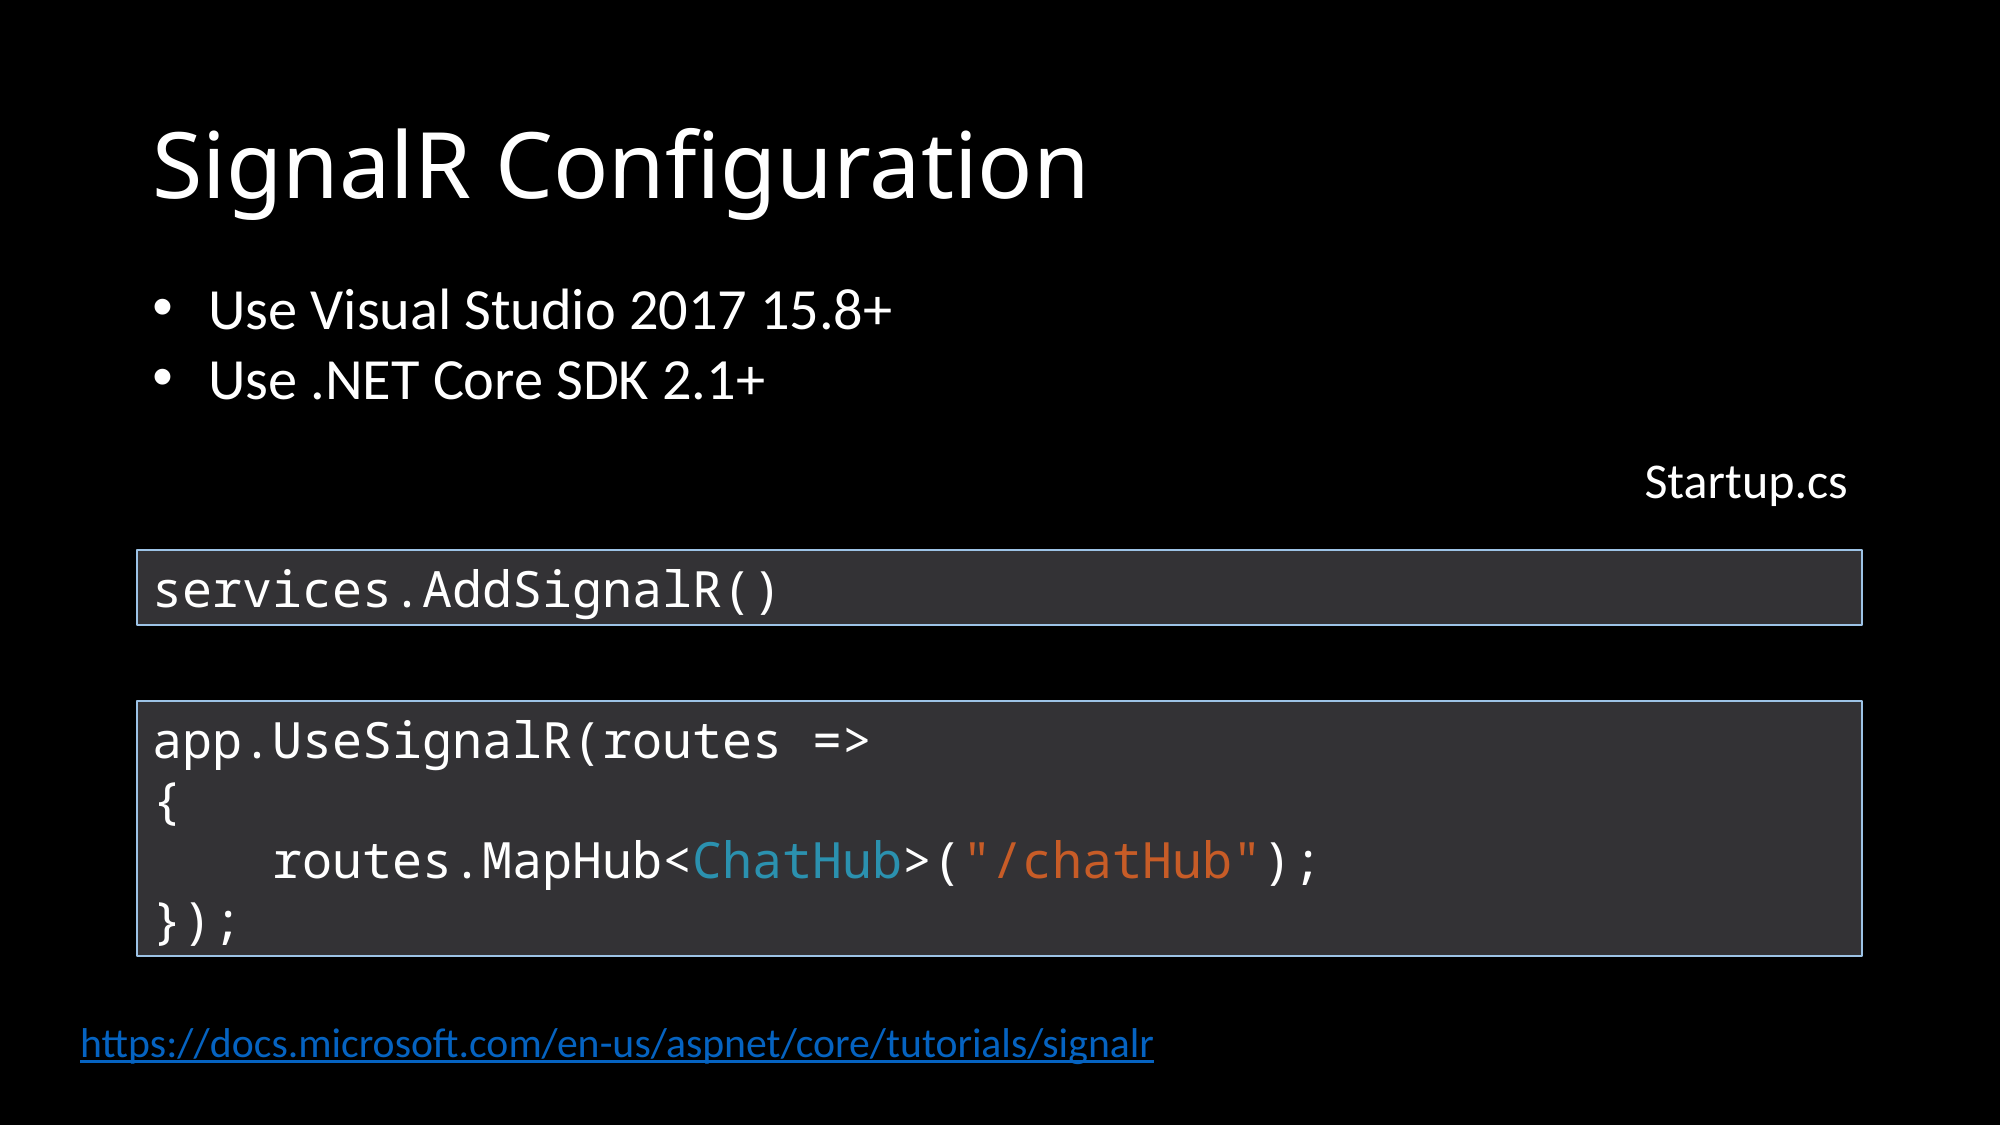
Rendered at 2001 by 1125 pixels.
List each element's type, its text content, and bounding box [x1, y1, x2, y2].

title SignalR Configuration [137, 59, 1863, 278]
text_box services.AddSignalR() [137, 550, 1863, 625]
text_box https://docs.microsoft.com/en-us/aspnet/core/tutorials/signalr [65, 1008, 1630, 1074]
text_box Use Visual Studio 2017 15.8+ Use .NET Core SDK 2.1+ [137, 263, 1073, 419]
text_box app.UseSignalR(routes => { routes.MapHub<ChatHub>("/chatHub"); }); [137, 701, 1863, 957]
text_box Startup.cs [1285, 441, 1863, 517]
